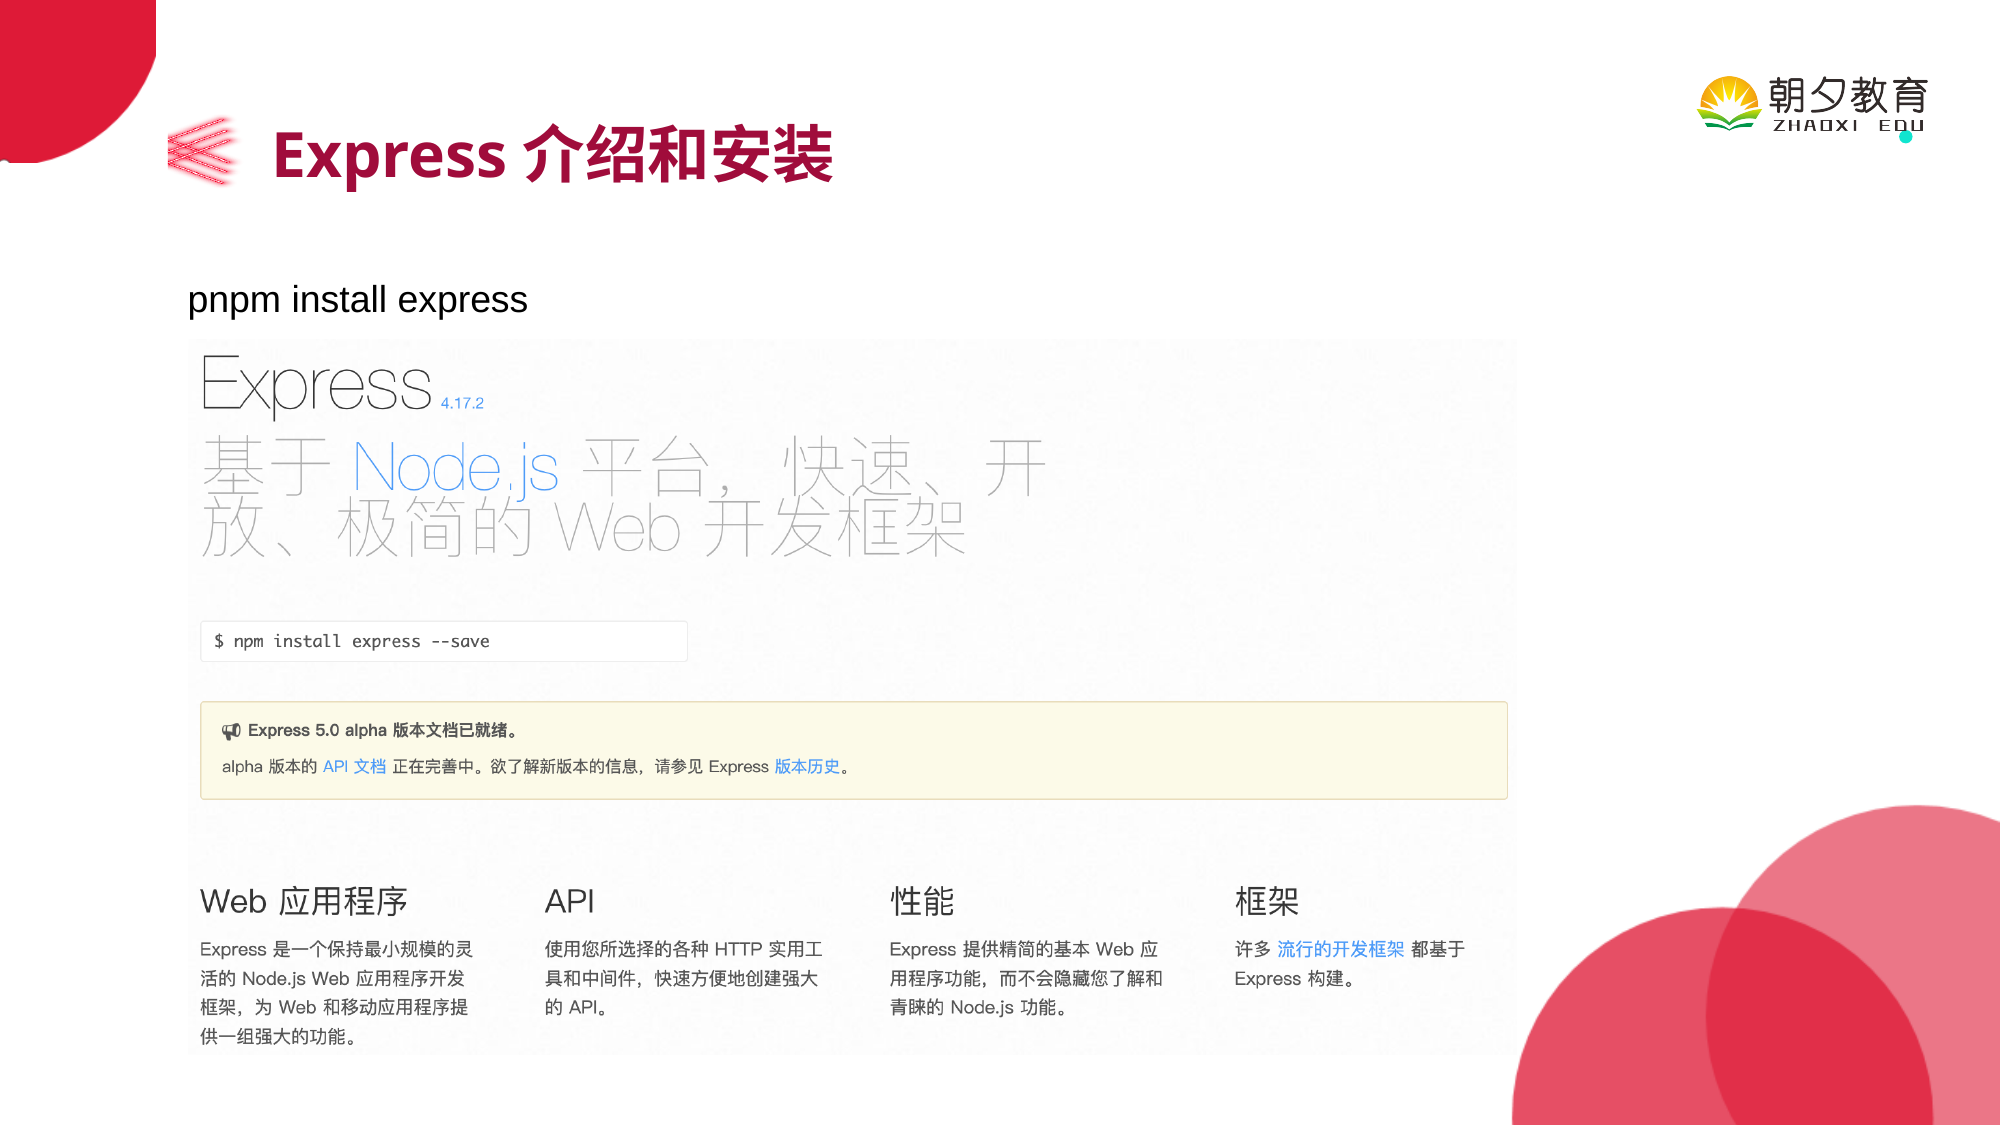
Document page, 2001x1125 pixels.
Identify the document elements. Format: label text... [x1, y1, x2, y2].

picture [188, 339, 2000, 1125]
text_box Express介绍和安装 [256, 107, 1671, 198]
picture [167, 112, 246, 190]
picture [1696, 76, 1928, 131]
picture [0, 0, 156, 163]
text_box pnpm install express [172, 245, 1671, 328]
